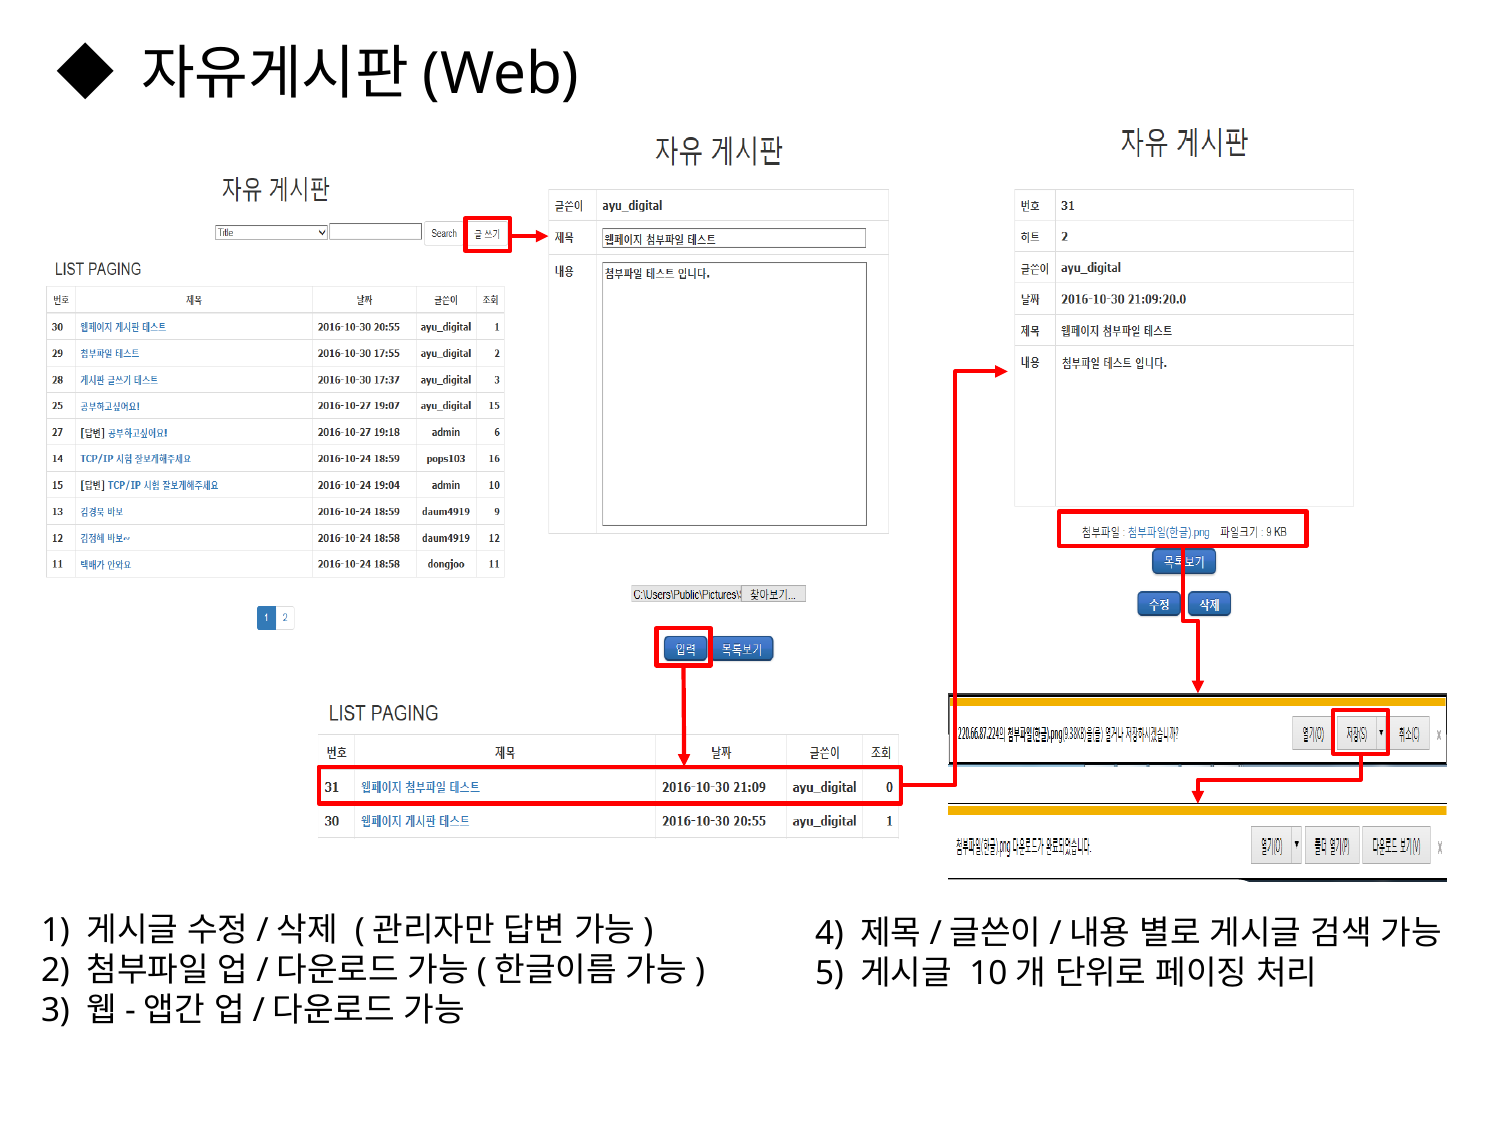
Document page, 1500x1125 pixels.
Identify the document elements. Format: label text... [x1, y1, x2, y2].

text_box 1) 게시글 수정/삭제 (관리자만 답변 가능) 2) 첨부파일 업/다운로드 가능(한글이름 가능) 3) 웹-앱간 업/다운로드 가능 [15, 881, 1268, 1057]
text_box 4) 제목/글쓴이/내용 별로 게시글 검색 가능 5) 게시글 10개 단위로 페이징 처리 [800, 903, 1457, 999]
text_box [41, 125, 1448, 882]
text_box ◆ 자유게시판(Web) [41, 27, 1471, 113]
